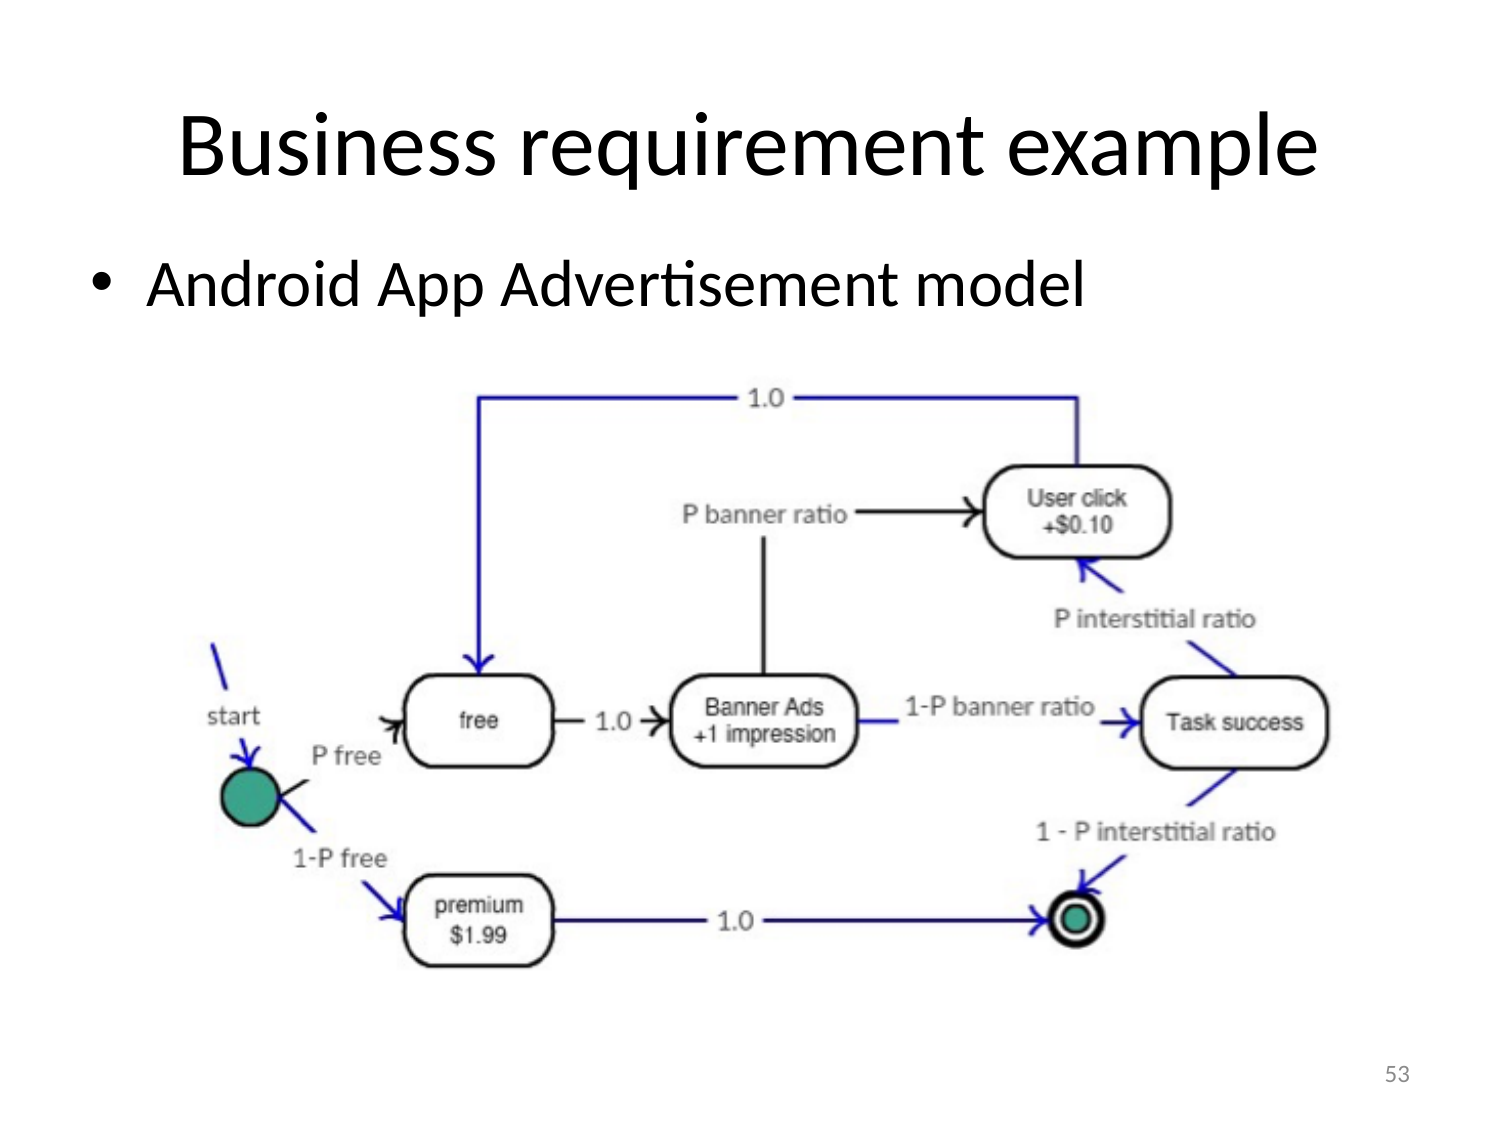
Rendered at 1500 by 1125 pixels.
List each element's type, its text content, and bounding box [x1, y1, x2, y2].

slide_number 53 [1074, 1042, 1425, 1103]
title Business requirement example [75, 45, 1425, 232]
list Android App Advertisement model [75, 232, 1425, 1125]
picture [153, 362, 1362, 1000]
